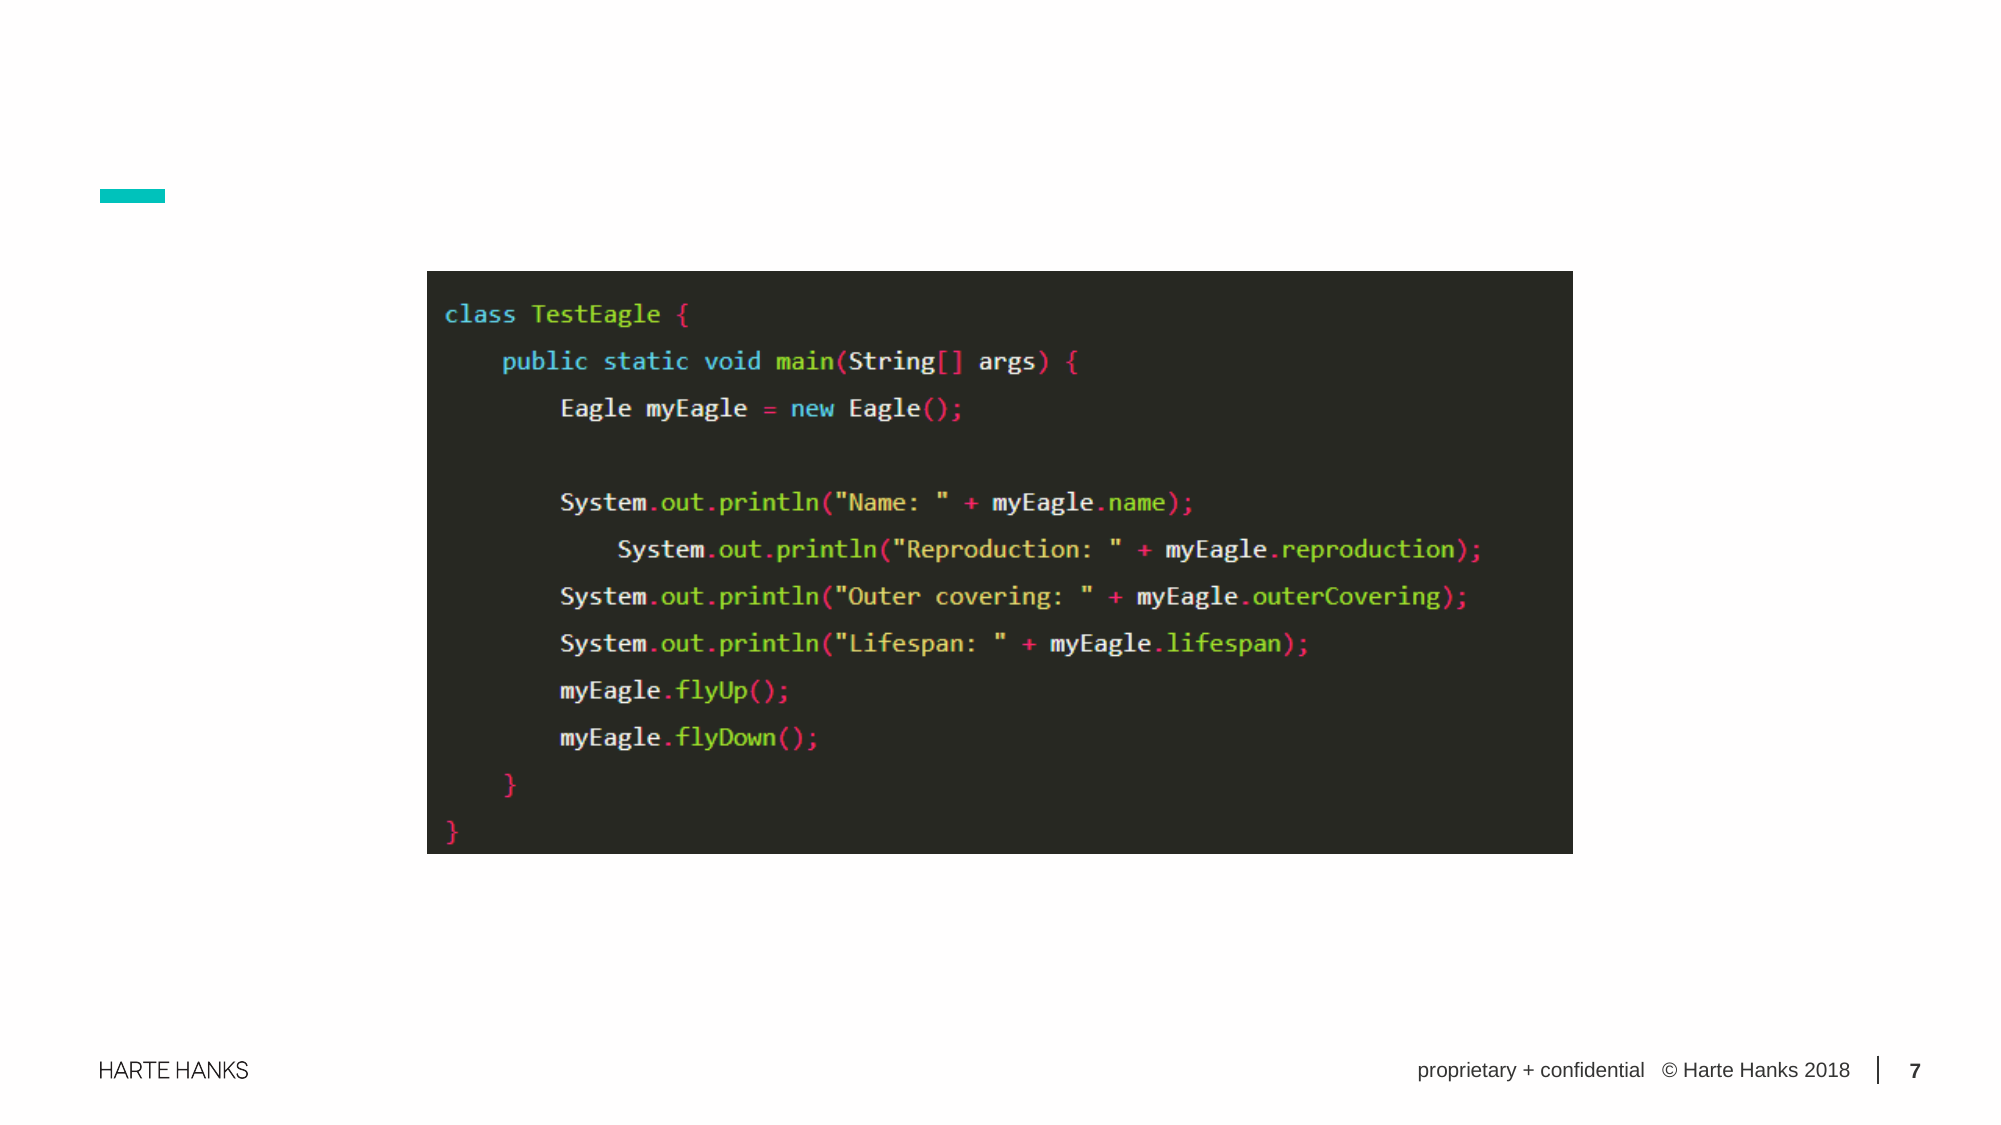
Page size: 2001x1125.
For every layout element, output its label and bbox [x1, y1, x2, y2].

picture [427, 271, 1573, 854]
picture [100, 1061, 248, 1079]
